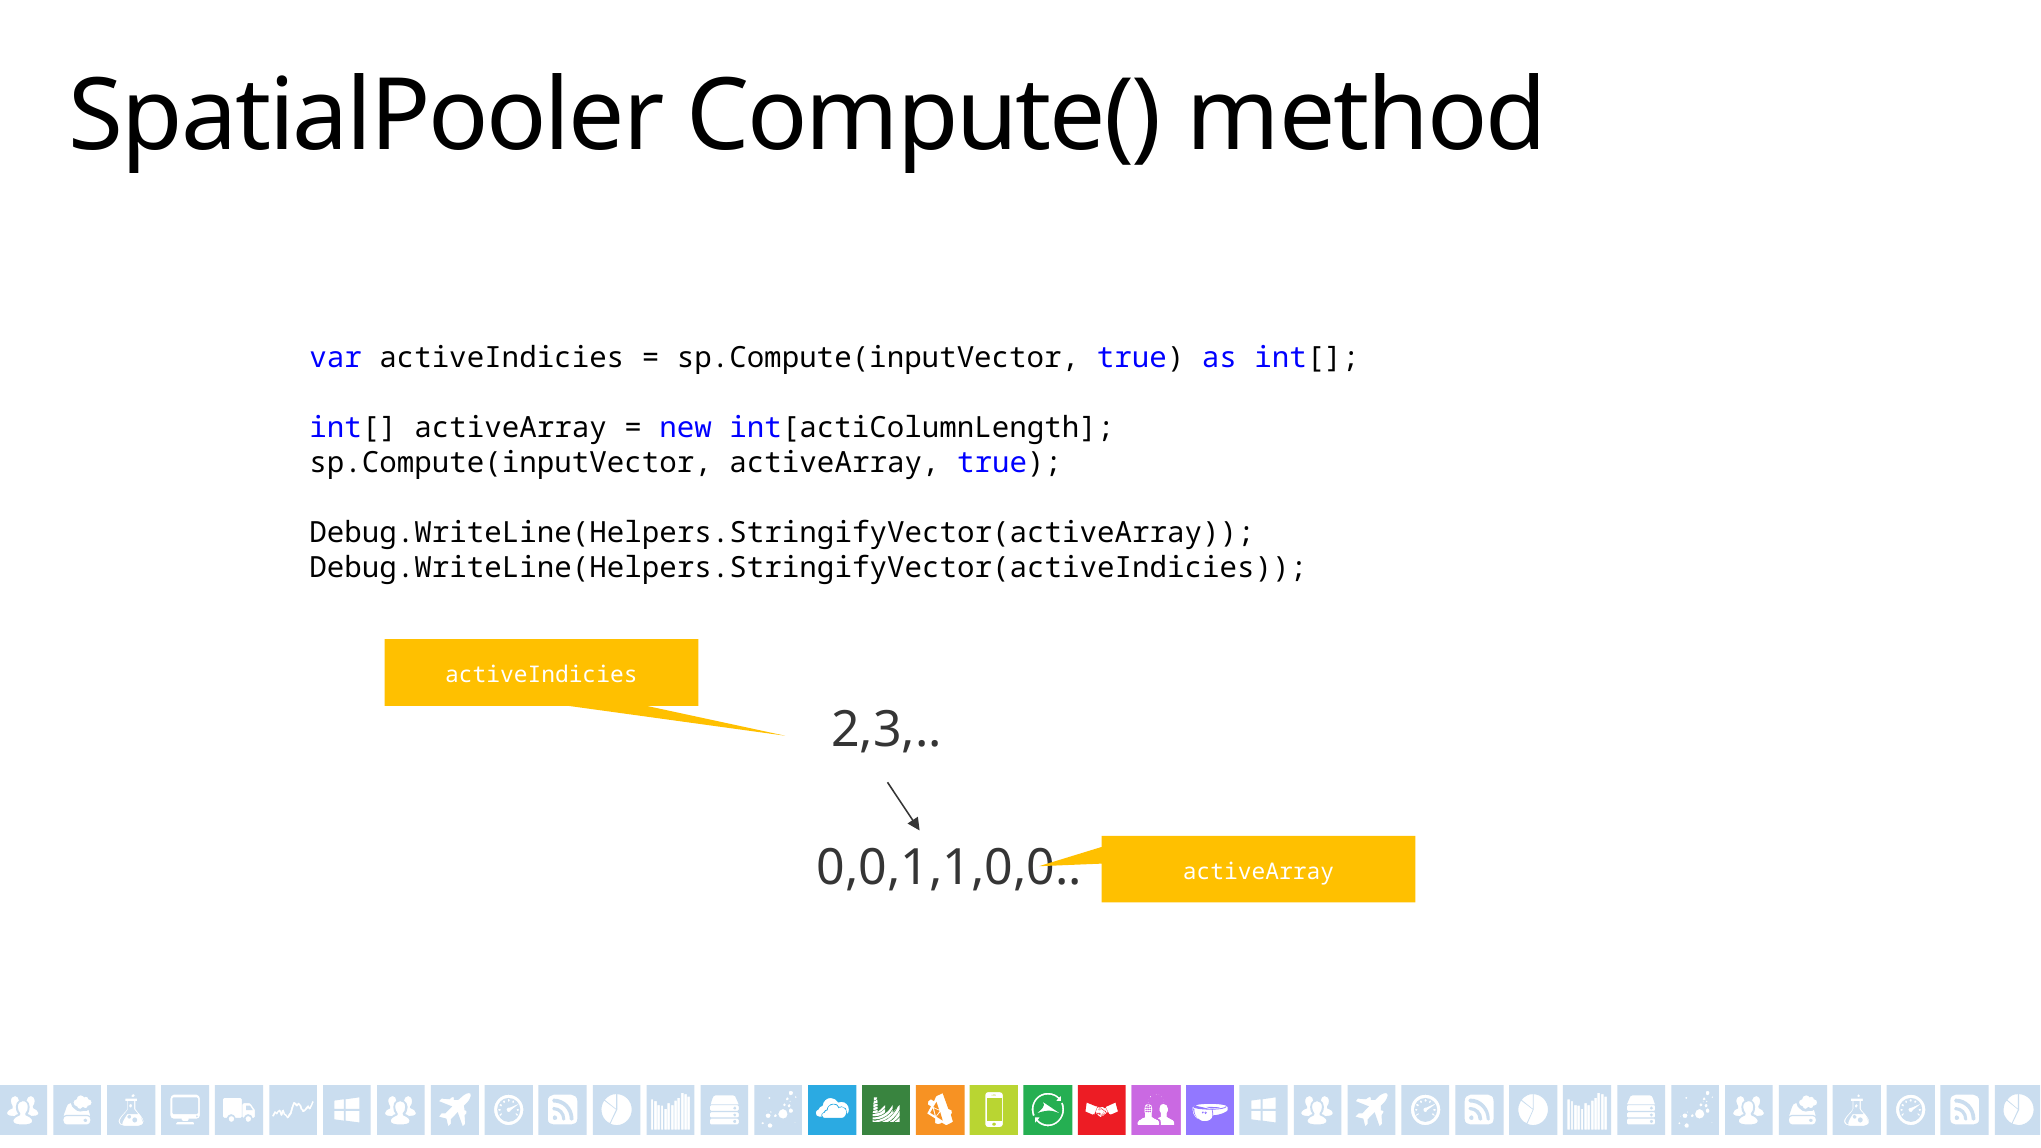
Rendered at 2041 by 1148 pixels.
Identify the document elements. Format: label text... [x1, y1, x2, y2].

text_box 0,0,1,1,0,0.. [786, 817, 1388, 920]
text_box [887, 782, 920, 831]
text_box var activeIndicies = sp.Compute(inputVector, true) as int[]; int[] activeArray = new int[actiColumnLength]; sp.Compute(inputVector, activeArray, true); Debug.WriteLine(Helpers.StringifyVector(activeArray)); Debug.WriteLine(Helpers.StringifyVector(activeIndicies)); [294, 331, 2041, 591]
text_box 2,3,.. [801, 679, 1403, 782]
text_box activeArray [1038, 835, 1417, 904]
title SpatialPooler Compute() method [45, 48, 1996, 199]
text_box activeIndicies [383, 638, 786, 737]
